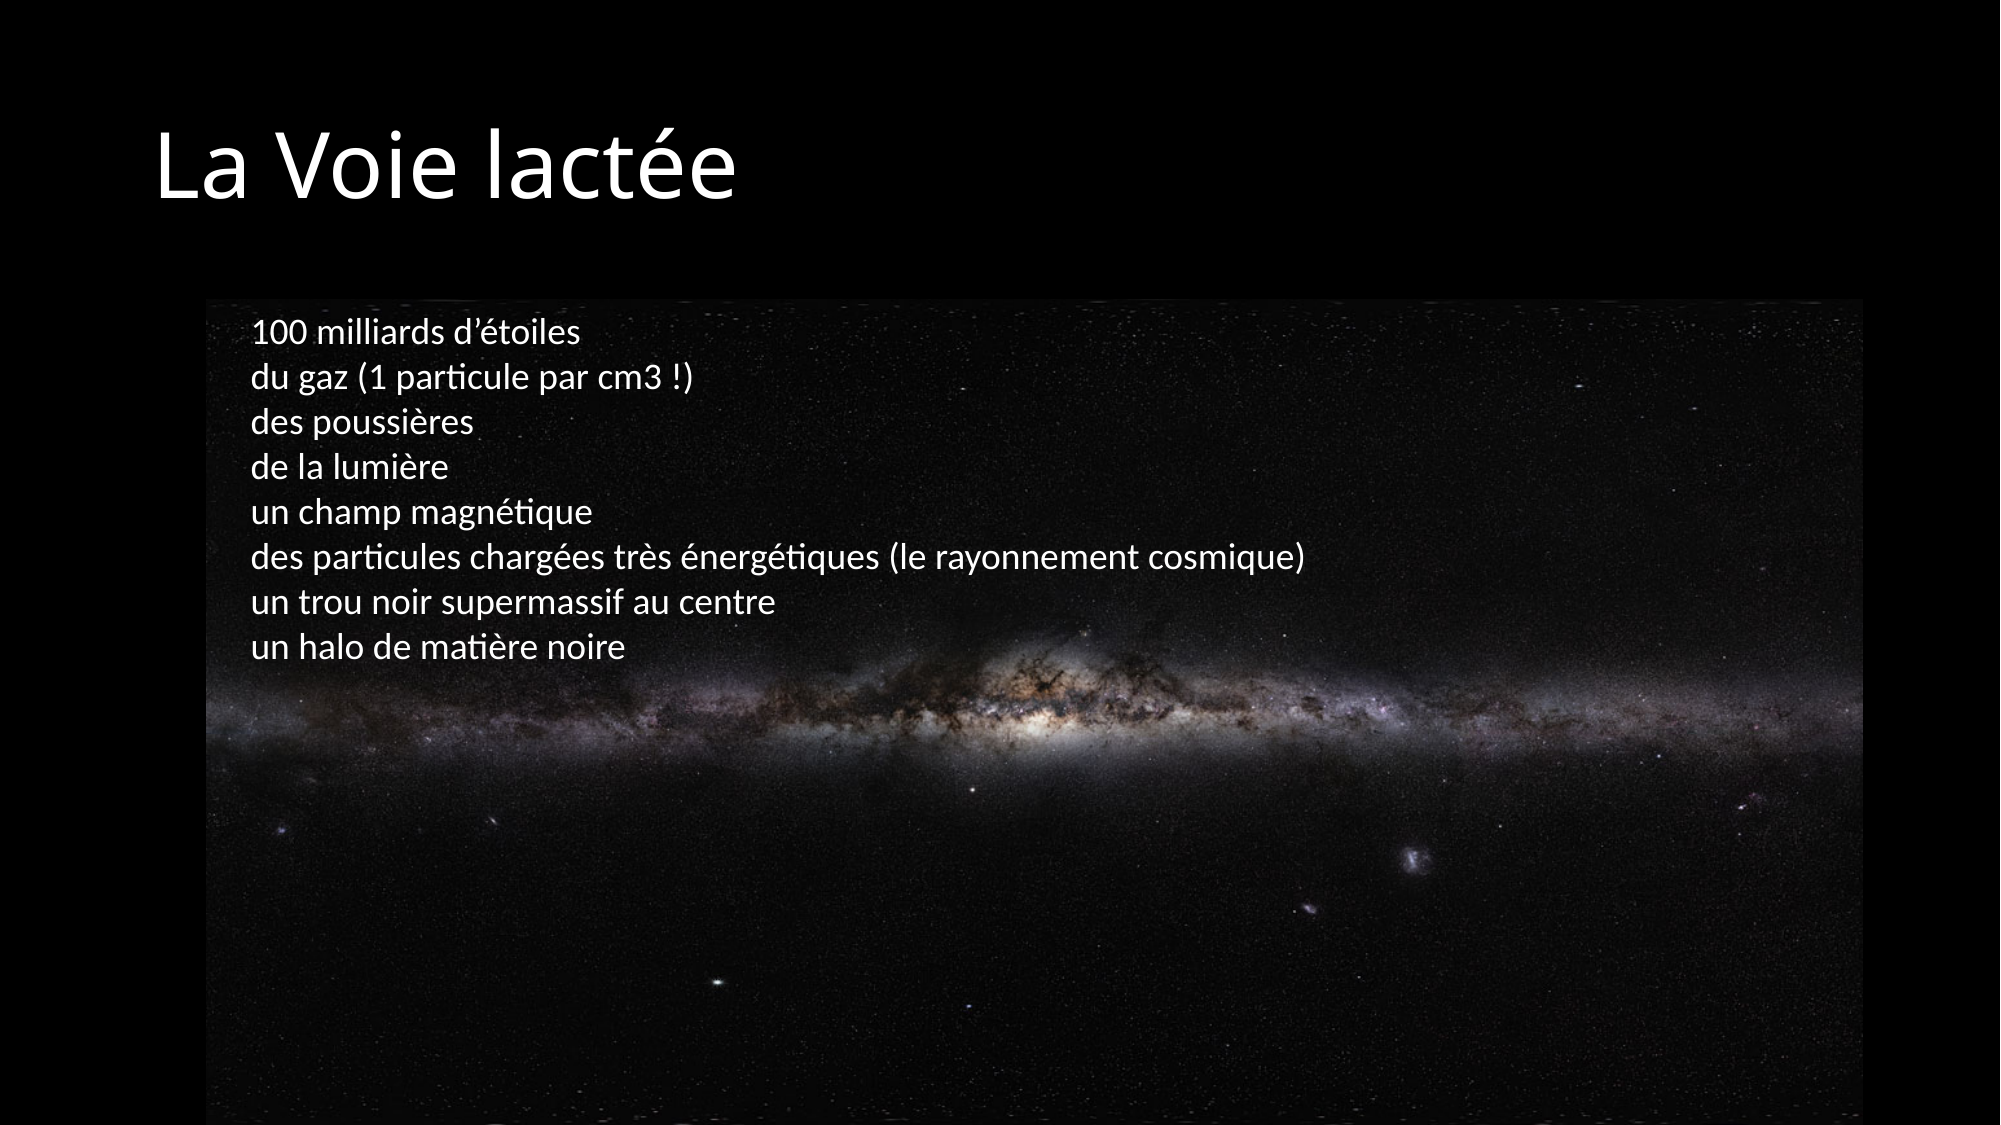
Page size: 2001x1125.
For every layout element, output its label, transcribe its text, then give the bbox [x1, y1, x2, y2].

title La Voie lactée [137, 59, 1863, 278]
picture [206, 299, 1863, 1125]
